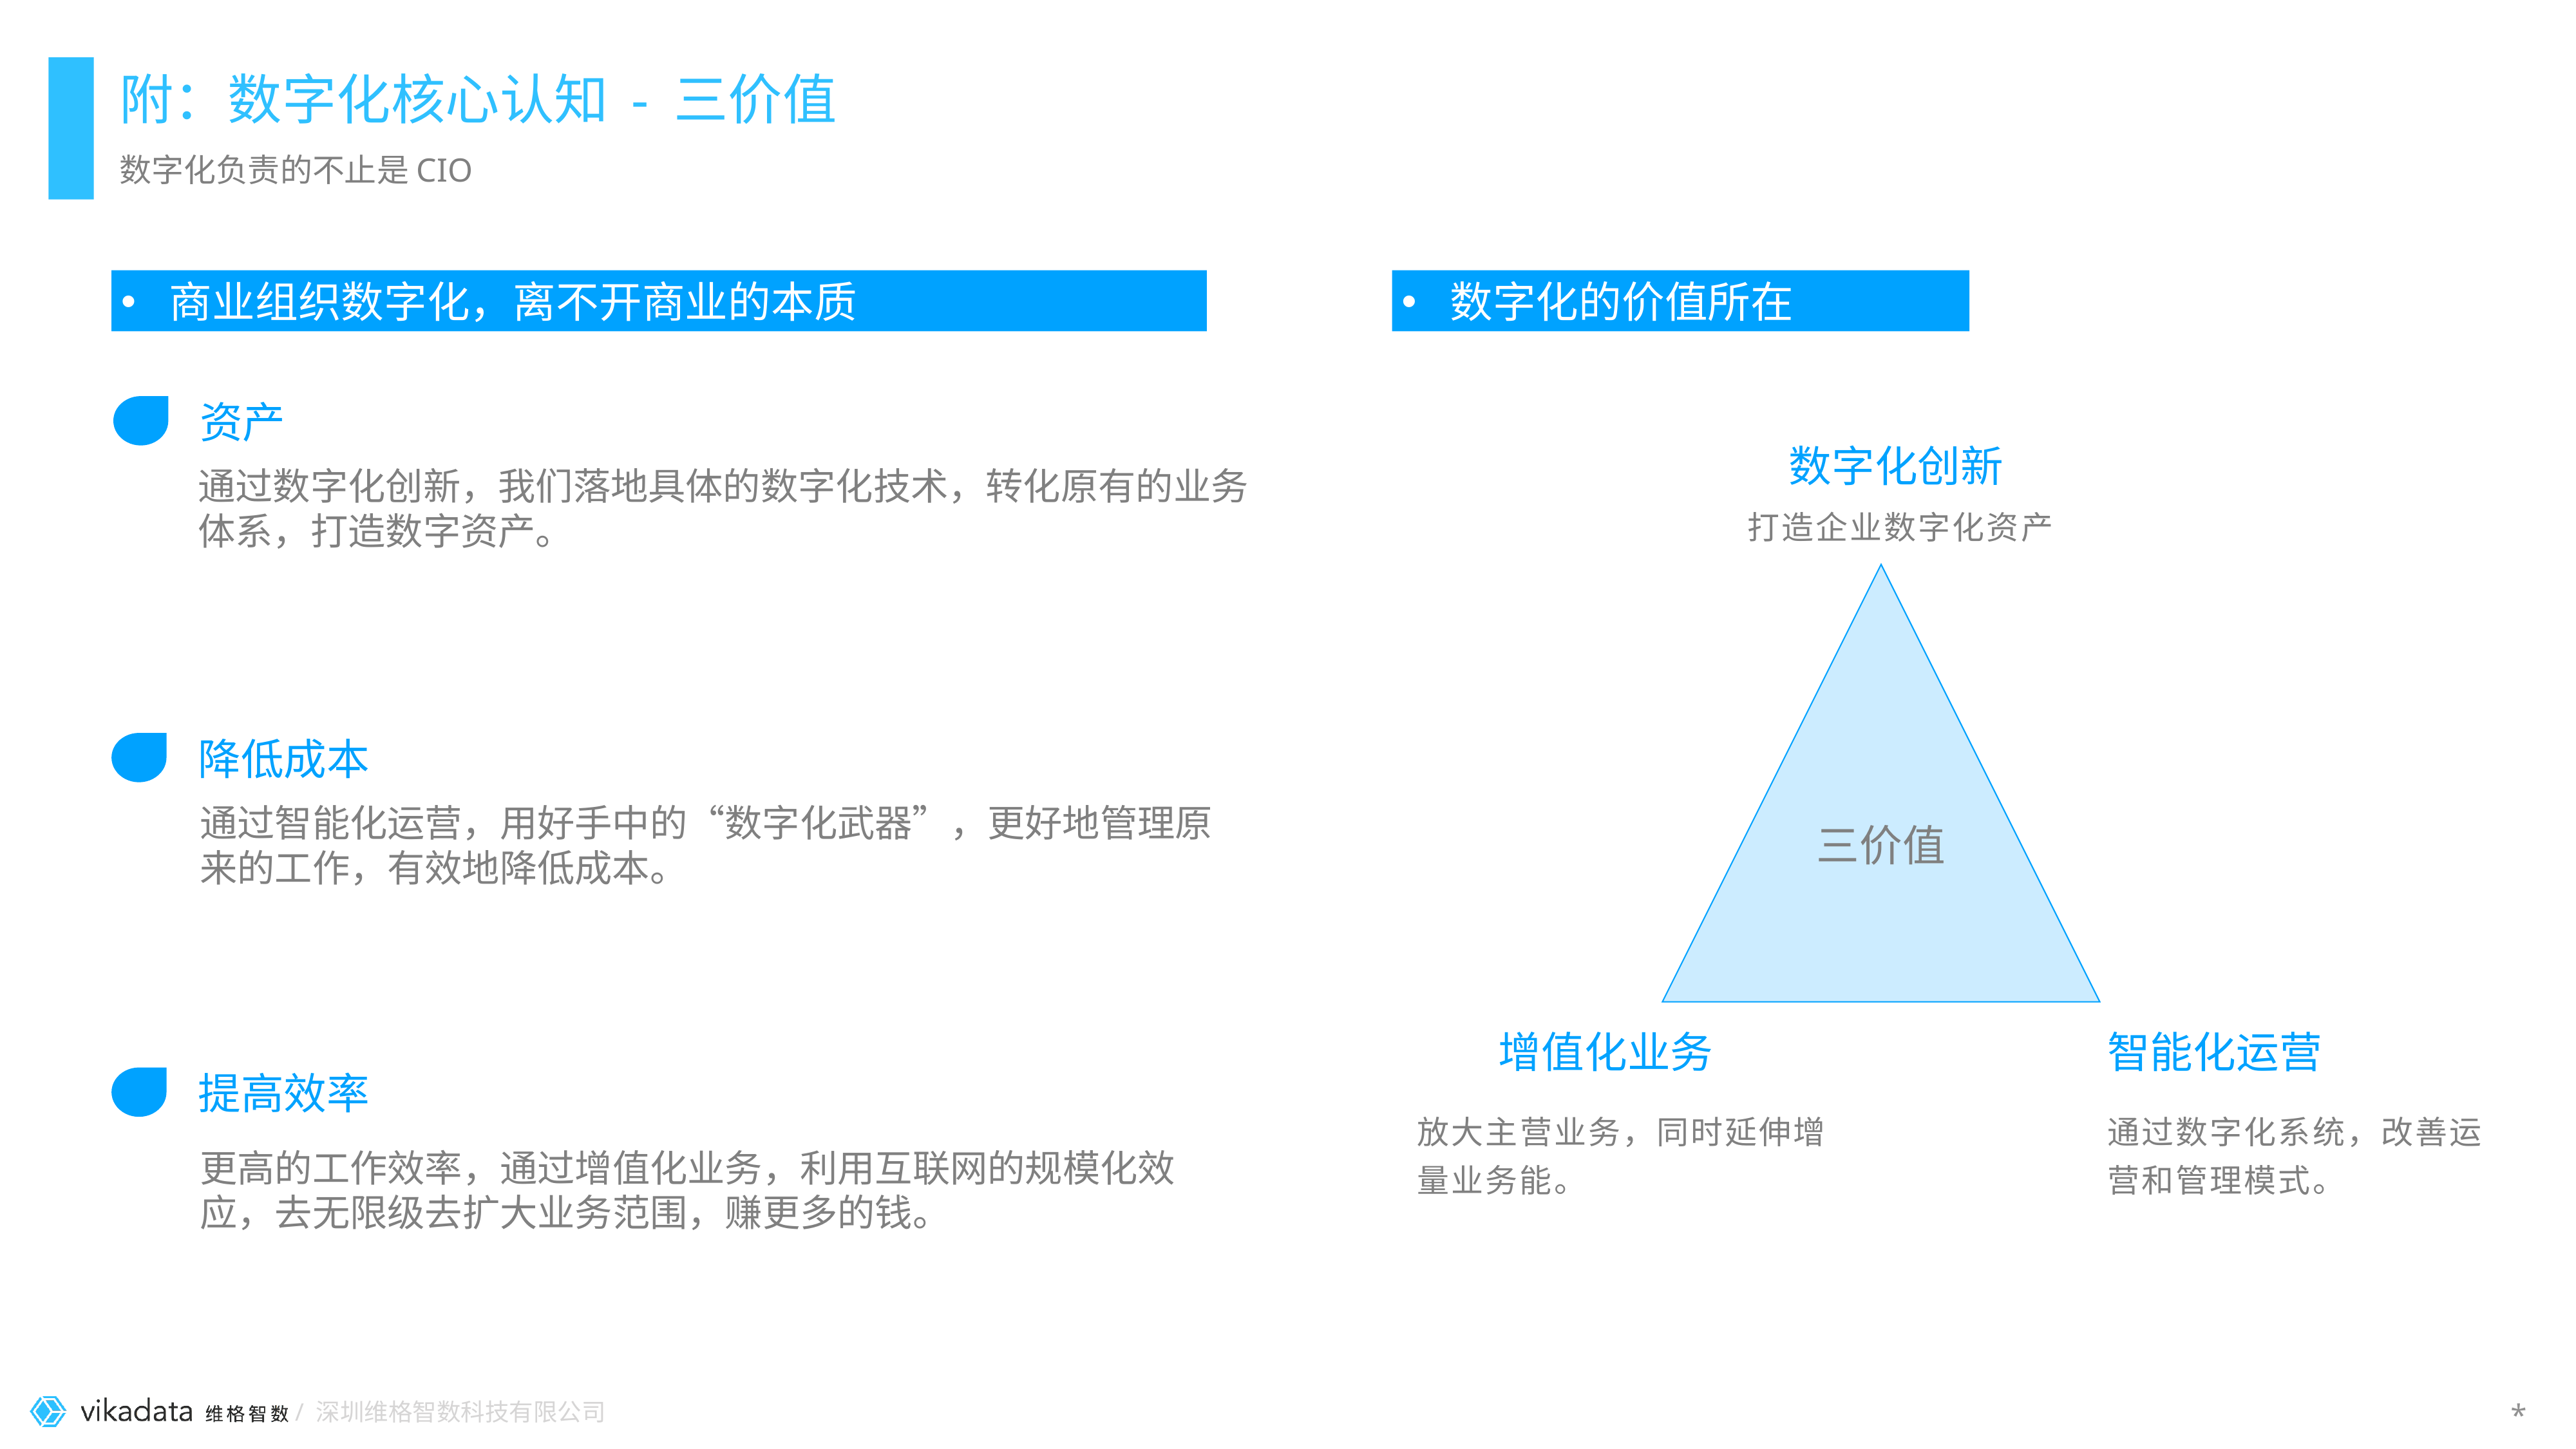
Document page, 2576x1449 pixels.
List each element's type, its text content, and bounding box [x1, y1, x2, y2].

text_box 打造企业数字化资产 [1739, 490, 2082, 554]
text_box [1662, 564, 2100, 1002]
text_box 智能化运营 [2099, 1017, 2347, 1084]
list 数字化负责的不止是CIO [111, 142, 722, 197]
text_box 资产 [192, 387, 1075, 454]
text_box 通过数字化系统，改善运营和管理模式。 [2099, 1094, 2522, 1206]
text_box 提高效率 [190, 1059, 1073, 1126]
text_box 降低成本 [190, 724, 1073, 791]
text_box 增值化业务 [1491, 1017, 1727, 1084]
text_box 通过数字化创新，我们落地具体的数字化技术，转化原有的业务体系，打造数字资产。 [190, 455, 1271, 560]
slide_number * [2477, 1388, 2561, 1440]
text_box 通过智能化运营，用好手中的“数字化武器”，更好地管理原来的工作，有效地降低成本。 [192, 791, 1232, 897]
text_box [111, 733, 167, 782]
text_box 三价值 [1781, 811, 1981, 878]
text_box 数字化创新 [1781, 431, 2014, 490]
text_box [111, 1067, 167, 1117]
text_box 数字化的价值所在 [1392, 270, 1970, 332]
text_box [113, 396, 169, 446]
picture [12, 1372, 329, 1449]
text_box 更高的工作效率，通过增值化业务，利用互联网的规模化效应，去无限级去扩大业务范围，赚更多的钱。 [192, 1136, 1207, 1242]
text_box 放大主营业务，同时延伸增量业务能。 [1409, 1094, 1840, 1206]
text_box 商业组织数字化，离不开商业的本质 [111, 270, 1207, 332]
title 附：数字化核心认知 - 三价值 [111, 57, 2453, 138]
